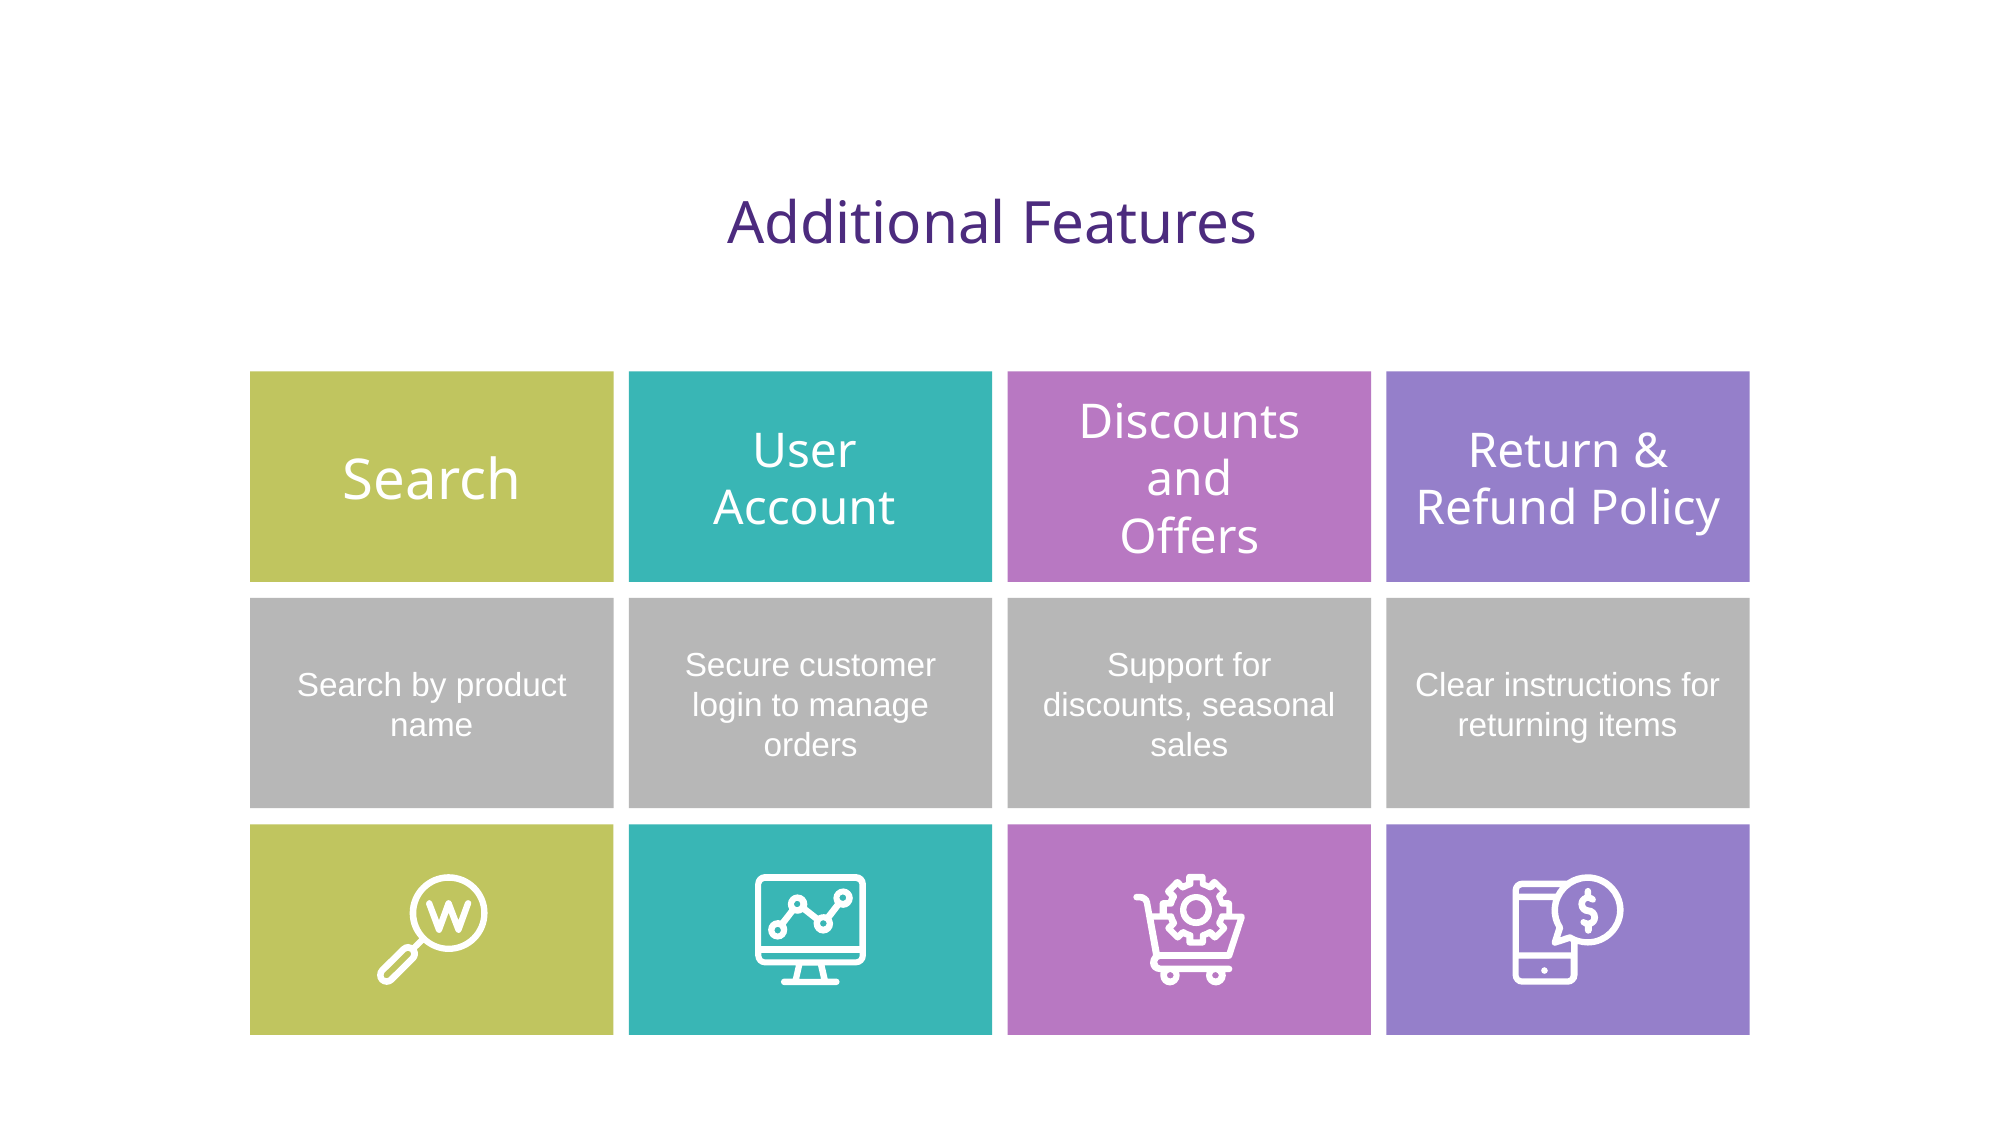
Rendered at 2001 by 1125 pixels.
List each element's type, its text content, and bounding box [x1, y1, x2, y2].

text_box Discounts and Offers [1056, 436, 1322, 518]
text_box [1007, 763, 1372, 809]
text_box [1386, 763, 1750, 809]
text_box [1007, 597, 1372, 643]
text_box [628, 597, 993, 643]
text_box Return & Refund Policy [1386, 436, 1750, 518]
text_box [1386, 371, 1750, 436]
text_box Search [299, 436, 565, 518]
title Additional Features [542, 185, 1443, 256]
text_box [628, 763, 993, 809]
text_box Support for discounts, seasonal sales [1007, 643, 1372, 763]
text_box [1133, 873, 1246, 986]
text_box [1512, 874, 1624, 985]
text_box [250, 824, 614, 1035]
text_box Clear instructions for returning items [1386, 643, 1750, 763]
text_box Secure customer login to manage orders [628, 643, 993, 763]
text_box Search by product name [250, 643, 614, 763]
text_box [1007, 371, 1372, 582]
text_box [754, 873, 867, 986]
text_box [375, 873, 488, 986]
text_box [1386, 597, 1750, 643]
text_box [1007, 824, 1371, 1035]
text_box [250, 763, 614, 809]
text_box [628, 371, 993, 582]
text_box [250, 597, 614, 643]
text_box User Account [646, 436, 963, 518]
text_box [628, 824, 993, 1035]
text_box [250, 371, 614, 582]
text_box [1386, 824, 1750, 1035]
text_box [1386, 518, 1750, 582]
